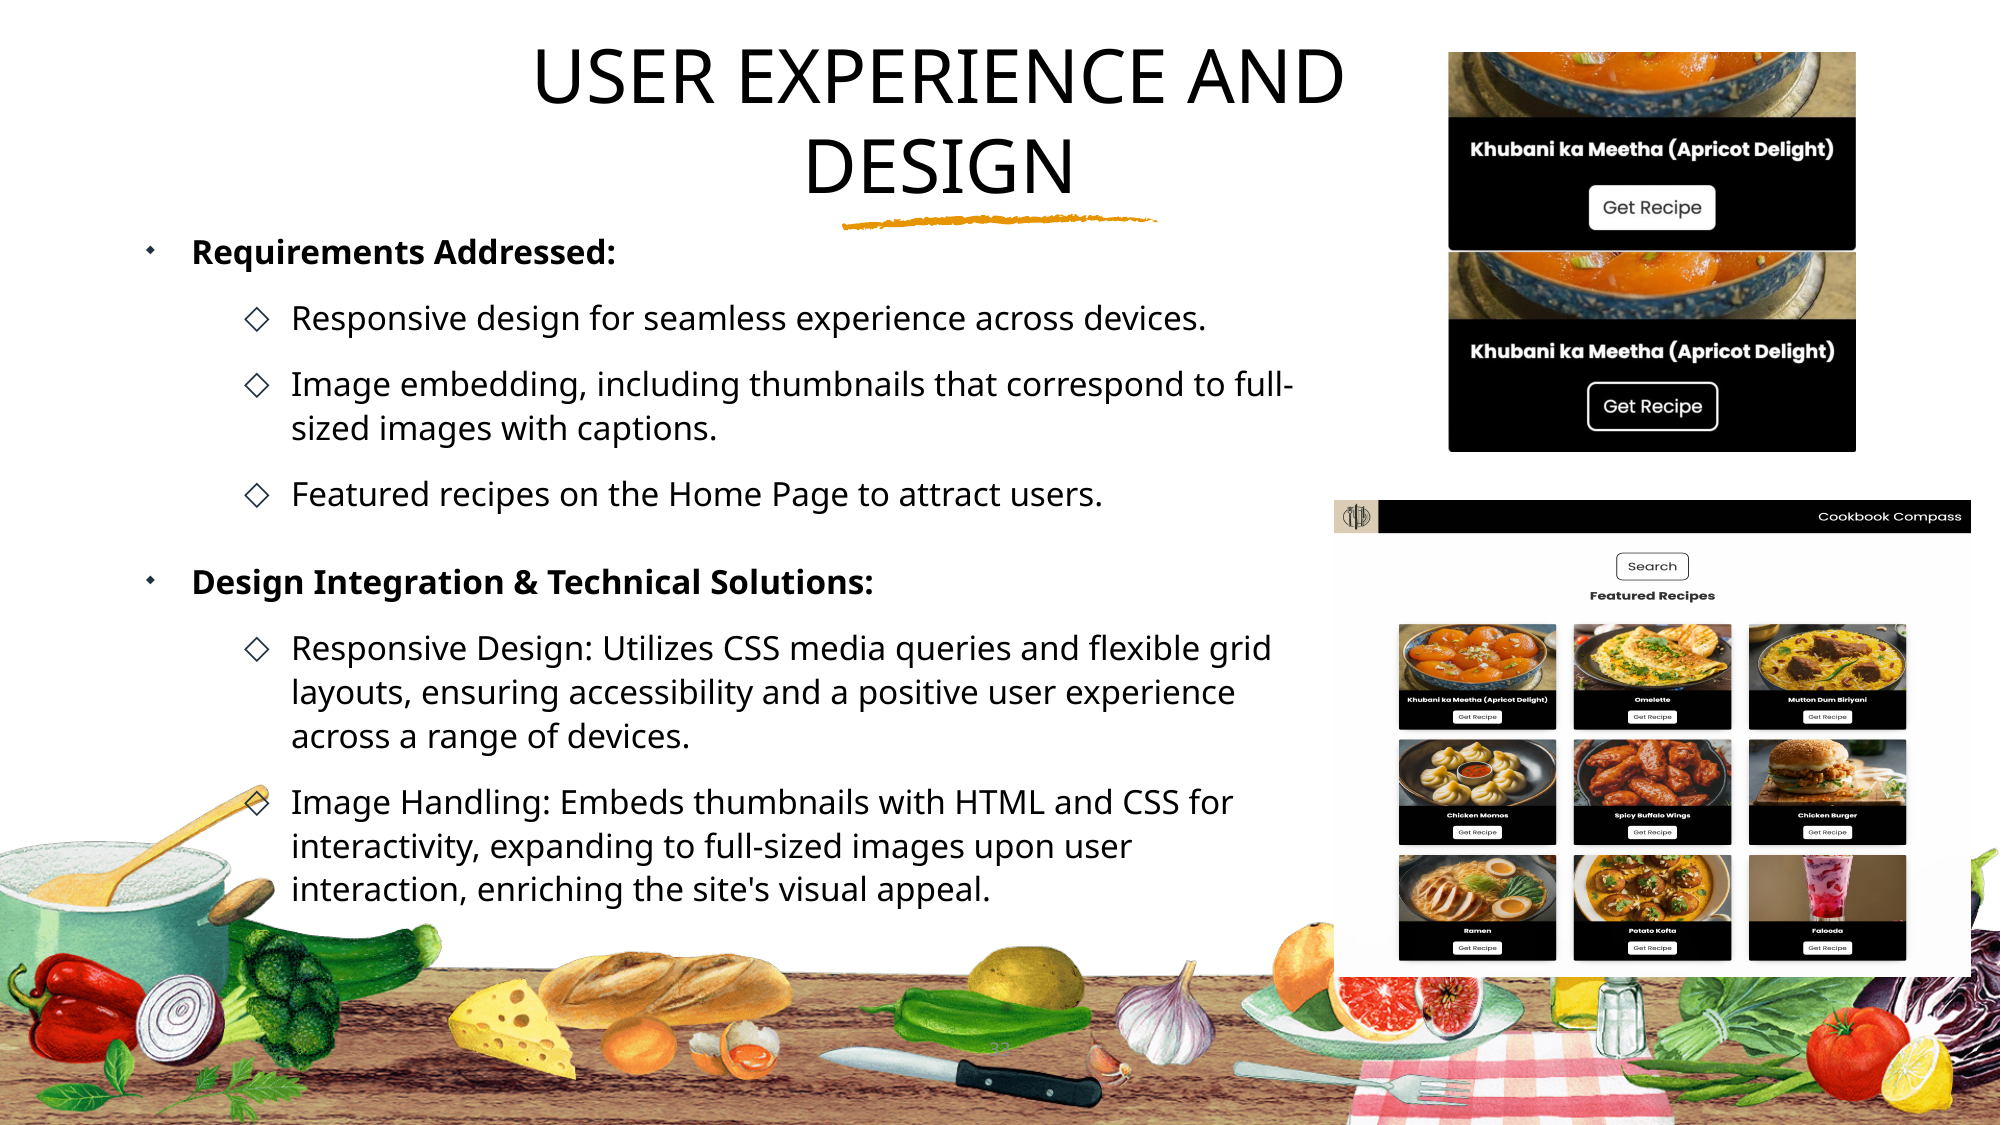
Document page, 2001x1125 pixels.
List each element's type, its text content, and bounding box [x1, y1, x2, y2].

title USER EXPERIENCE AND DESIGN [528, 121, 1352, 209]
picture [1448, 52, 1856, 452]
picture [0, 500, 2000, 1125]
text_box Requirements Addressed: Responsive design for seamless experience across devices. Image embedding, including thumbnails that correspond to full-sized images with captions. Featured recipes on the Home Page to attract users. Design Integration & Technical Solutions: Responsive Design: Utilizes CSS media queries and flexible grid layouts, ensuring accessibility and a positive user experience across a range of devices. Image Handling: Embeds thumbnails with HTML and CSS for interactivity, expanding to full-sized images upon user interaction, enriching the site's visual appeal. [144, 251, 1320, 928]
slide_number 33 [939, 976, 1060, 1125]
